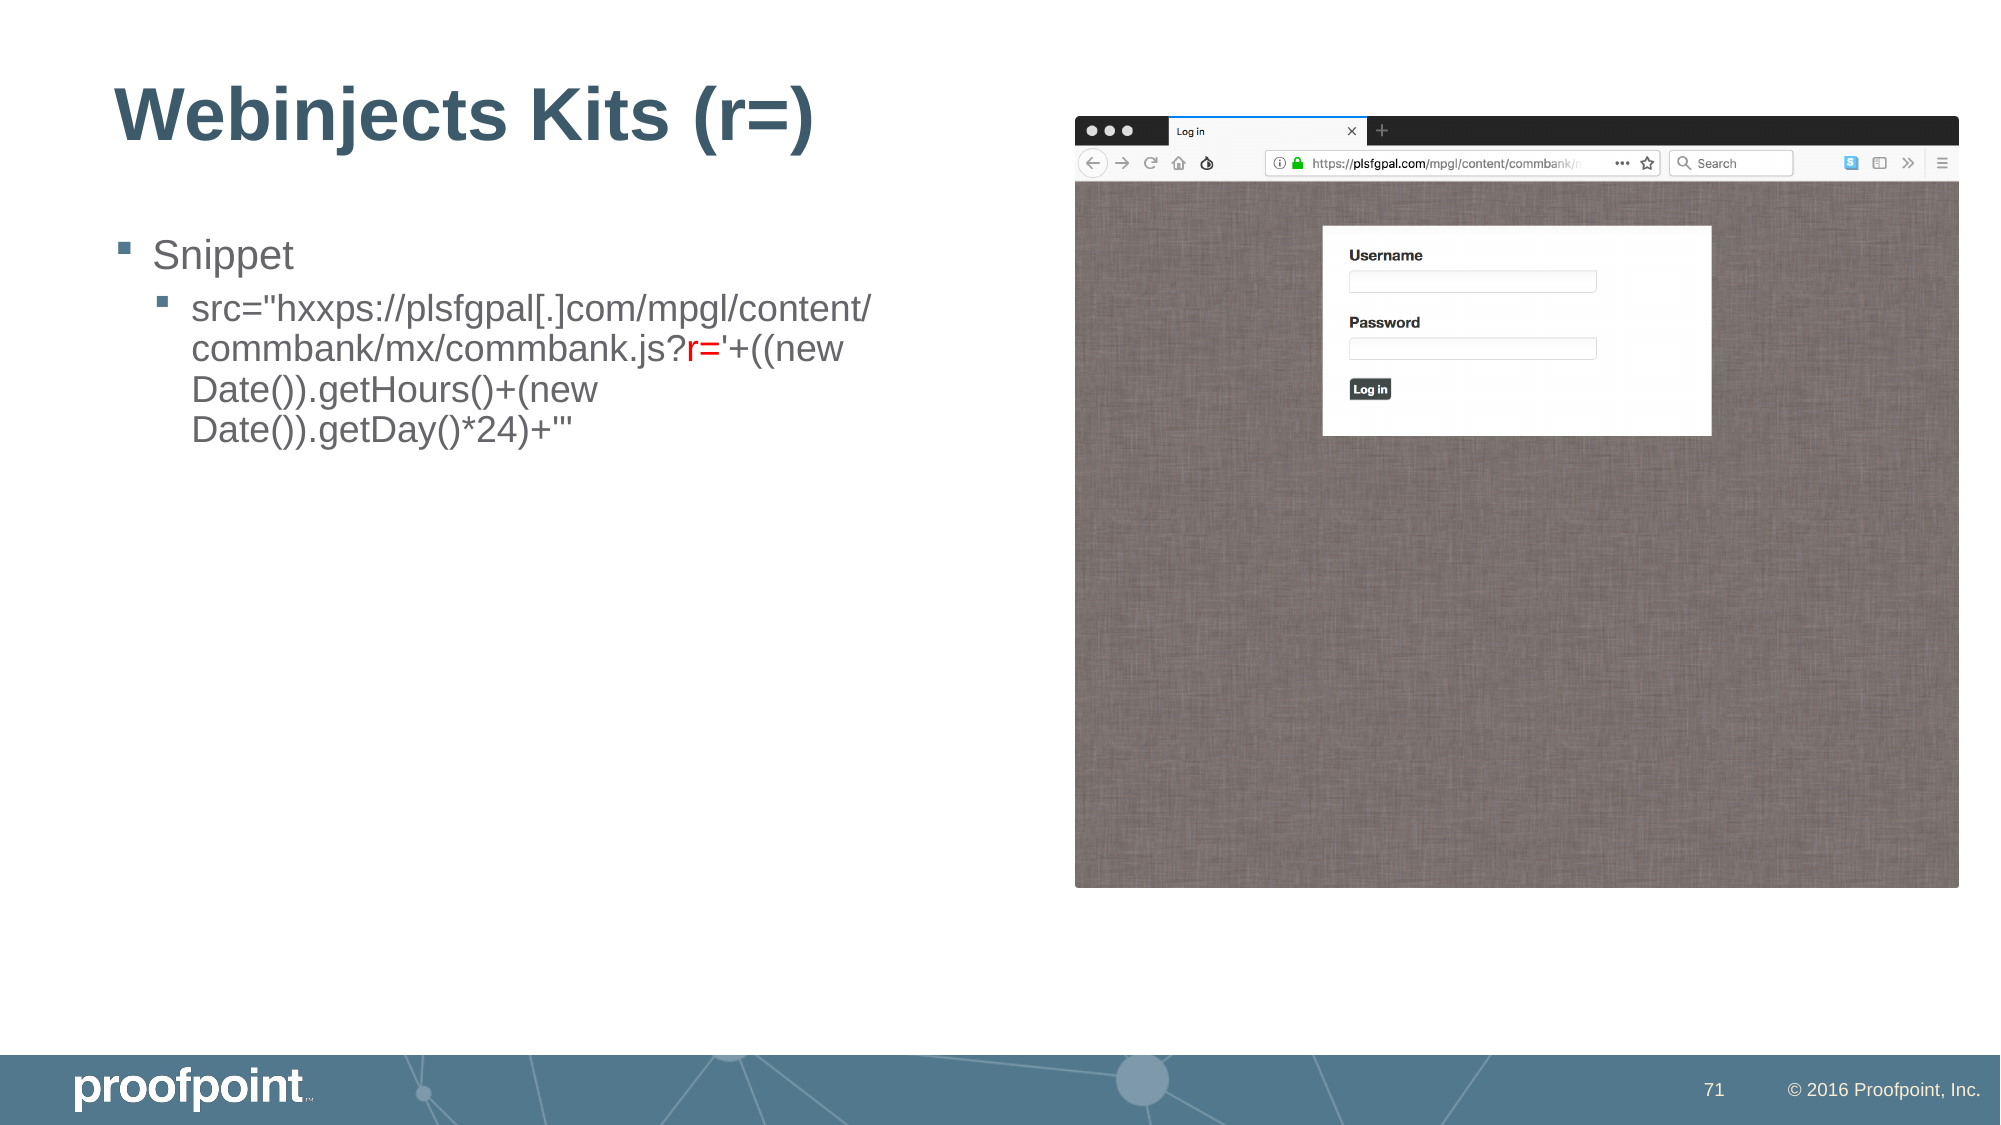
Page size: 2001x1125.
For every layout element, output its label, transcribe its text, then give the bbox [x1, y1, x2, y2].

picture [75, 1067, 313, 1112]
title Webinjects Kits (r=) [99, 45, 1900, 188]
picture [1075, 116, 1959, 888]
list Snippet src="hxxps://plsfgpal[.]com/mpgl/content/commbank/mx/commbank.js?r='+((new Date()).getHours()+(new Date()).getDay()*24)+'" [99, 225, 1000, 940]
